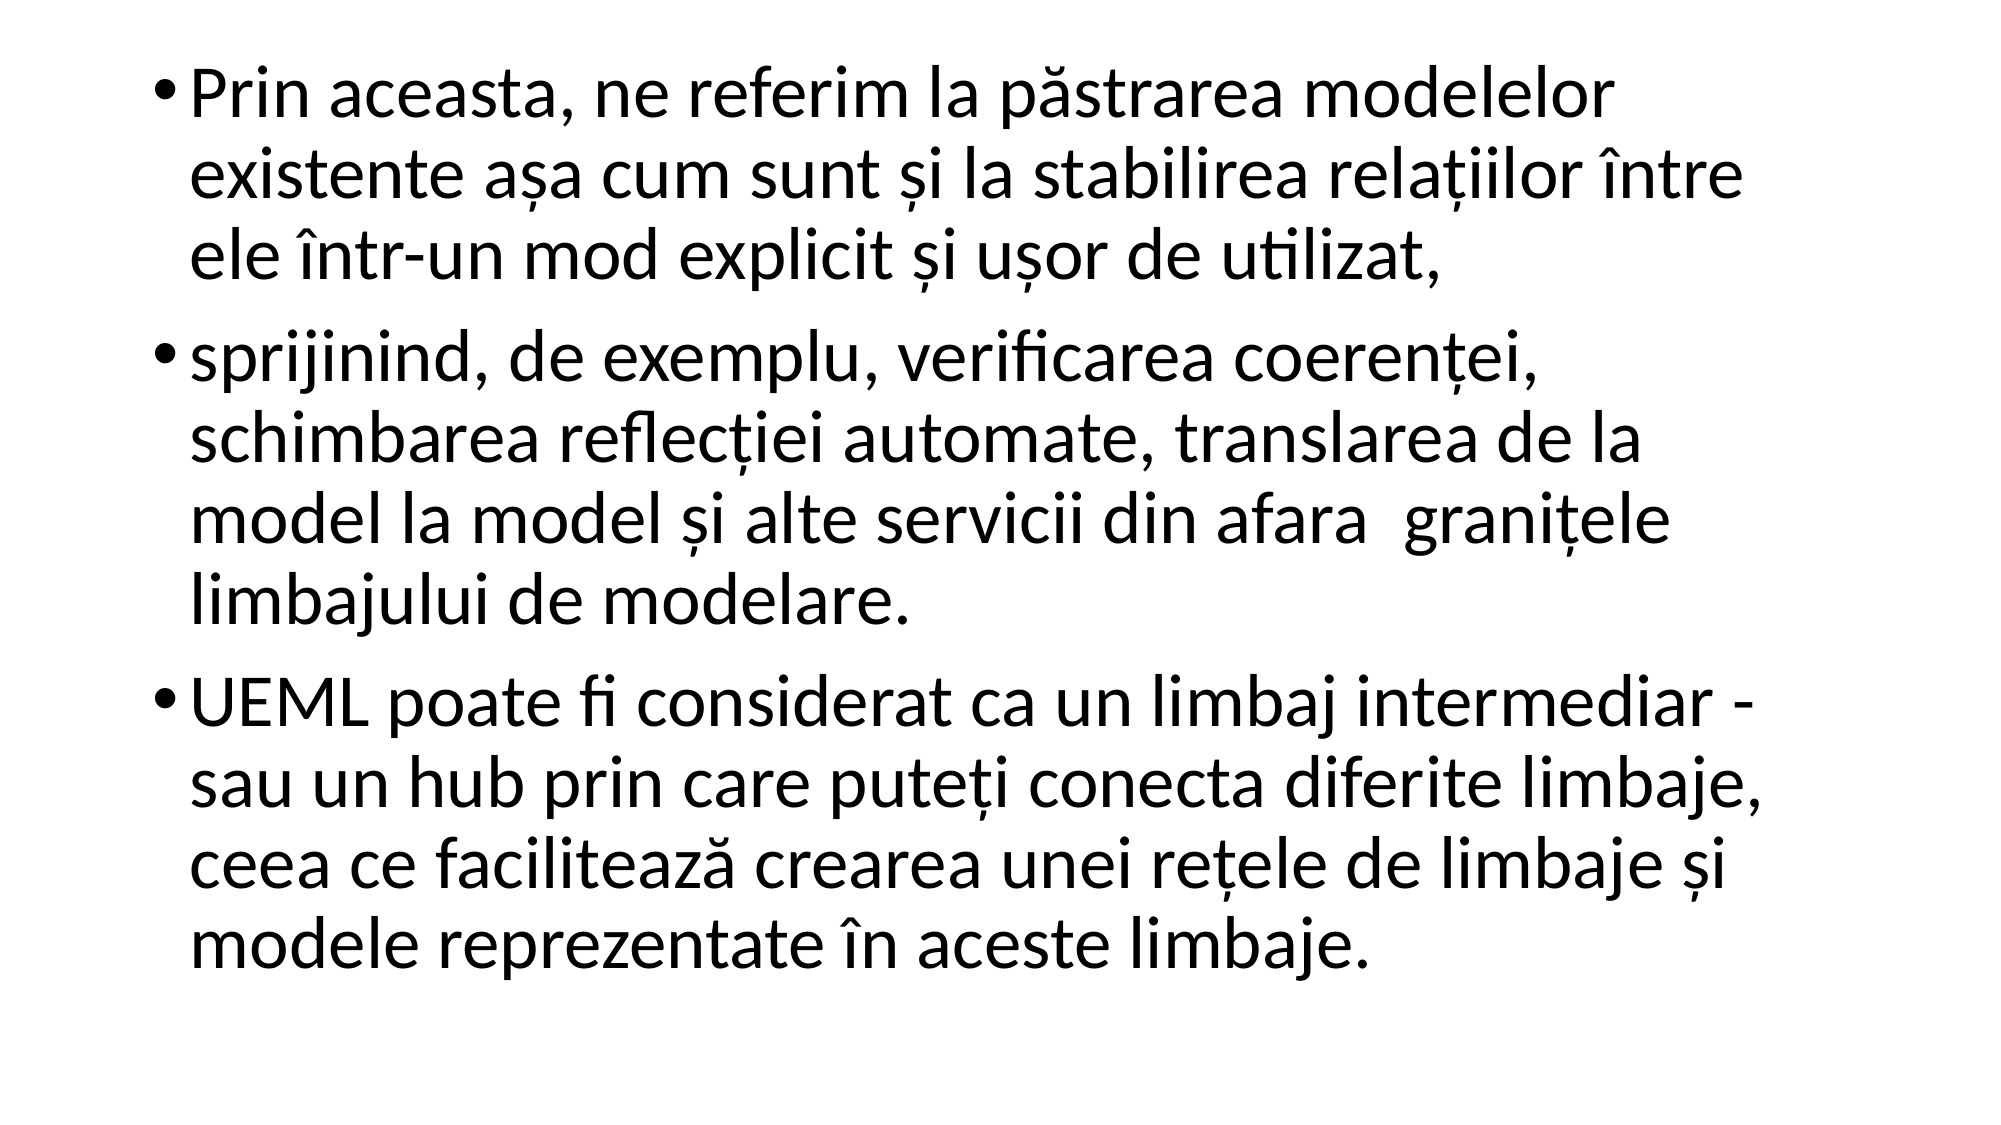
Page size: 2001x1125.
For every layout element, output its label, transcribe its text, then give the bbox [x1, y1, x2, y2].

list Prin aceasta, ne referim la păstrarea modelelor existente așa cum sunt și la stabilirea relațiilor între ele într-un mod explicit și ușor de utilizat, sprijinind, de exemplu, verificarea coerenței, schimbarea reflecției automate, translarea de la model la model și alte servicii din afara granițele limbajului de modelare. UEML poate fi considerat ca un limbaj intermediar - sau un hub prin care puteți conecta diferite limbaje, ceea ce facilitează crearea unei rețele de limbaje și modele reprezentate în aceste limbaje. [137, 45, 1863, 1014]
